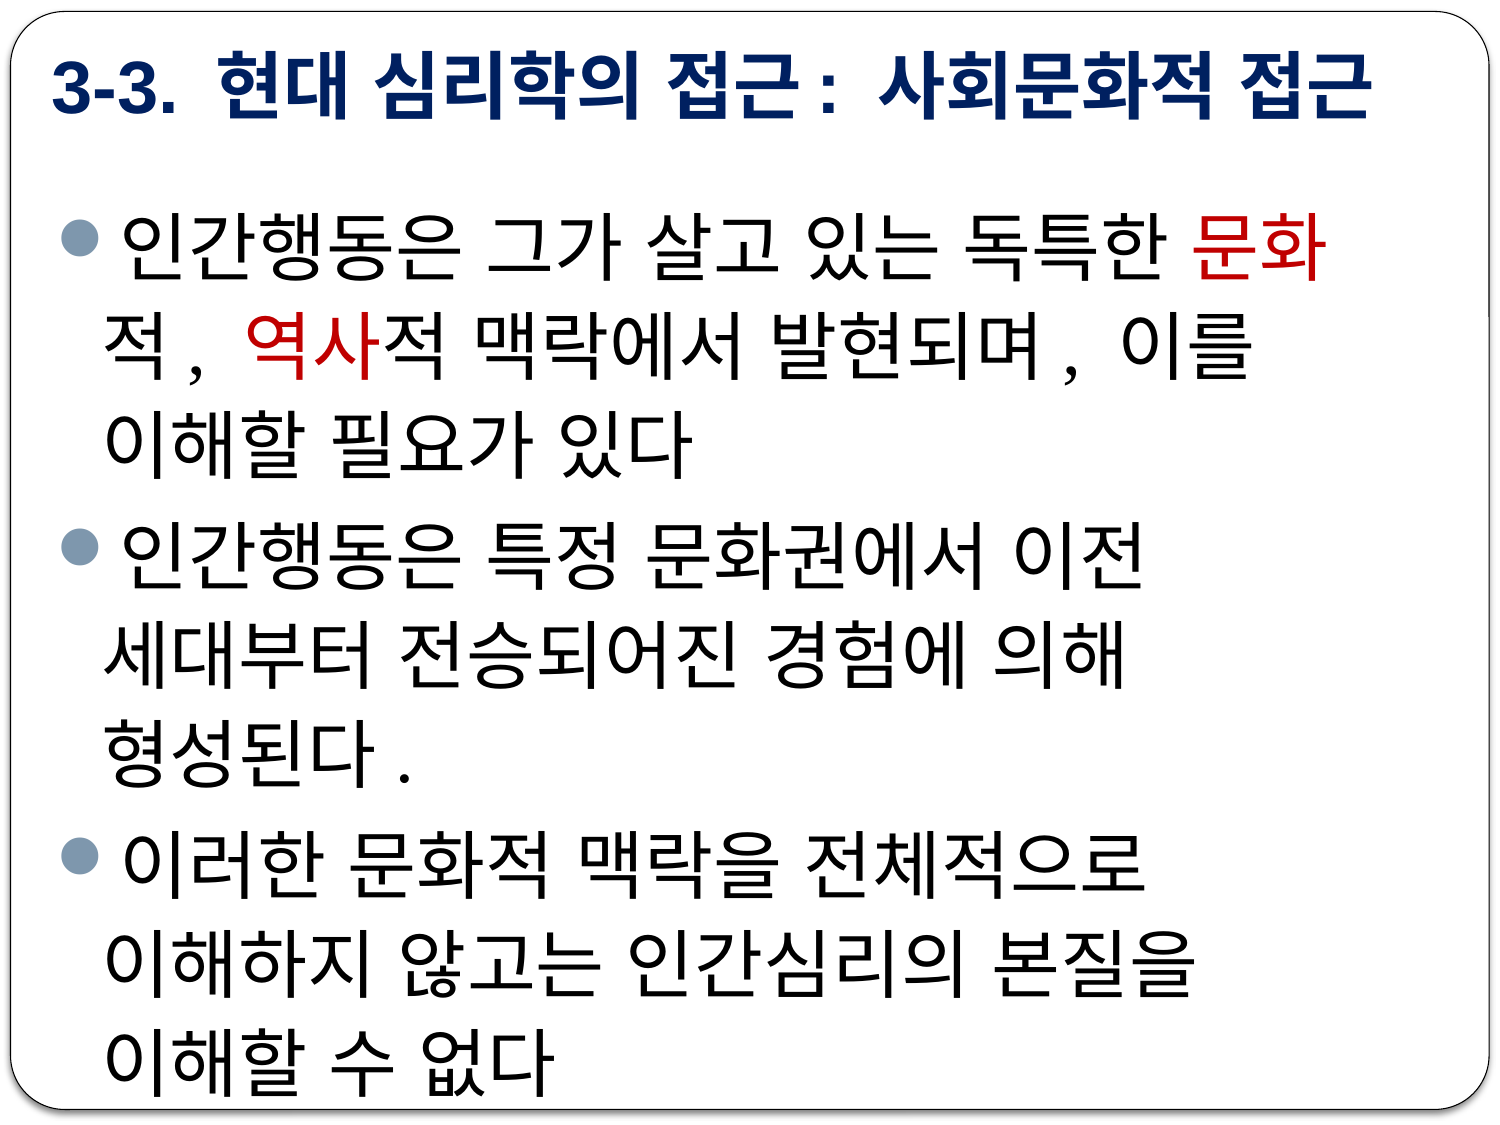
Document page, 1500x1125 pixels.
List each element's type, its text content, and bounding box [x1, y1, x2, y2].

title 3-3. 현대 심리학의 접근: 사회문화적 접근 [36, 30, 1459, 144]
text_box 인간행동은 그가 살고 있는 독특한 문화적, 역사적 맥락에서 발현되며, 이를 이해할 필요가 있다 인간행동은 특정 문화권에서 이전 세대부터 전승되어진 경험에 의해 형성된다. 이러한 문화적 맥락을 전체적으로 이해하지 않고는 인간심리의 본질을 이해할 수 없다 [41, 184, 1436, 1063]
